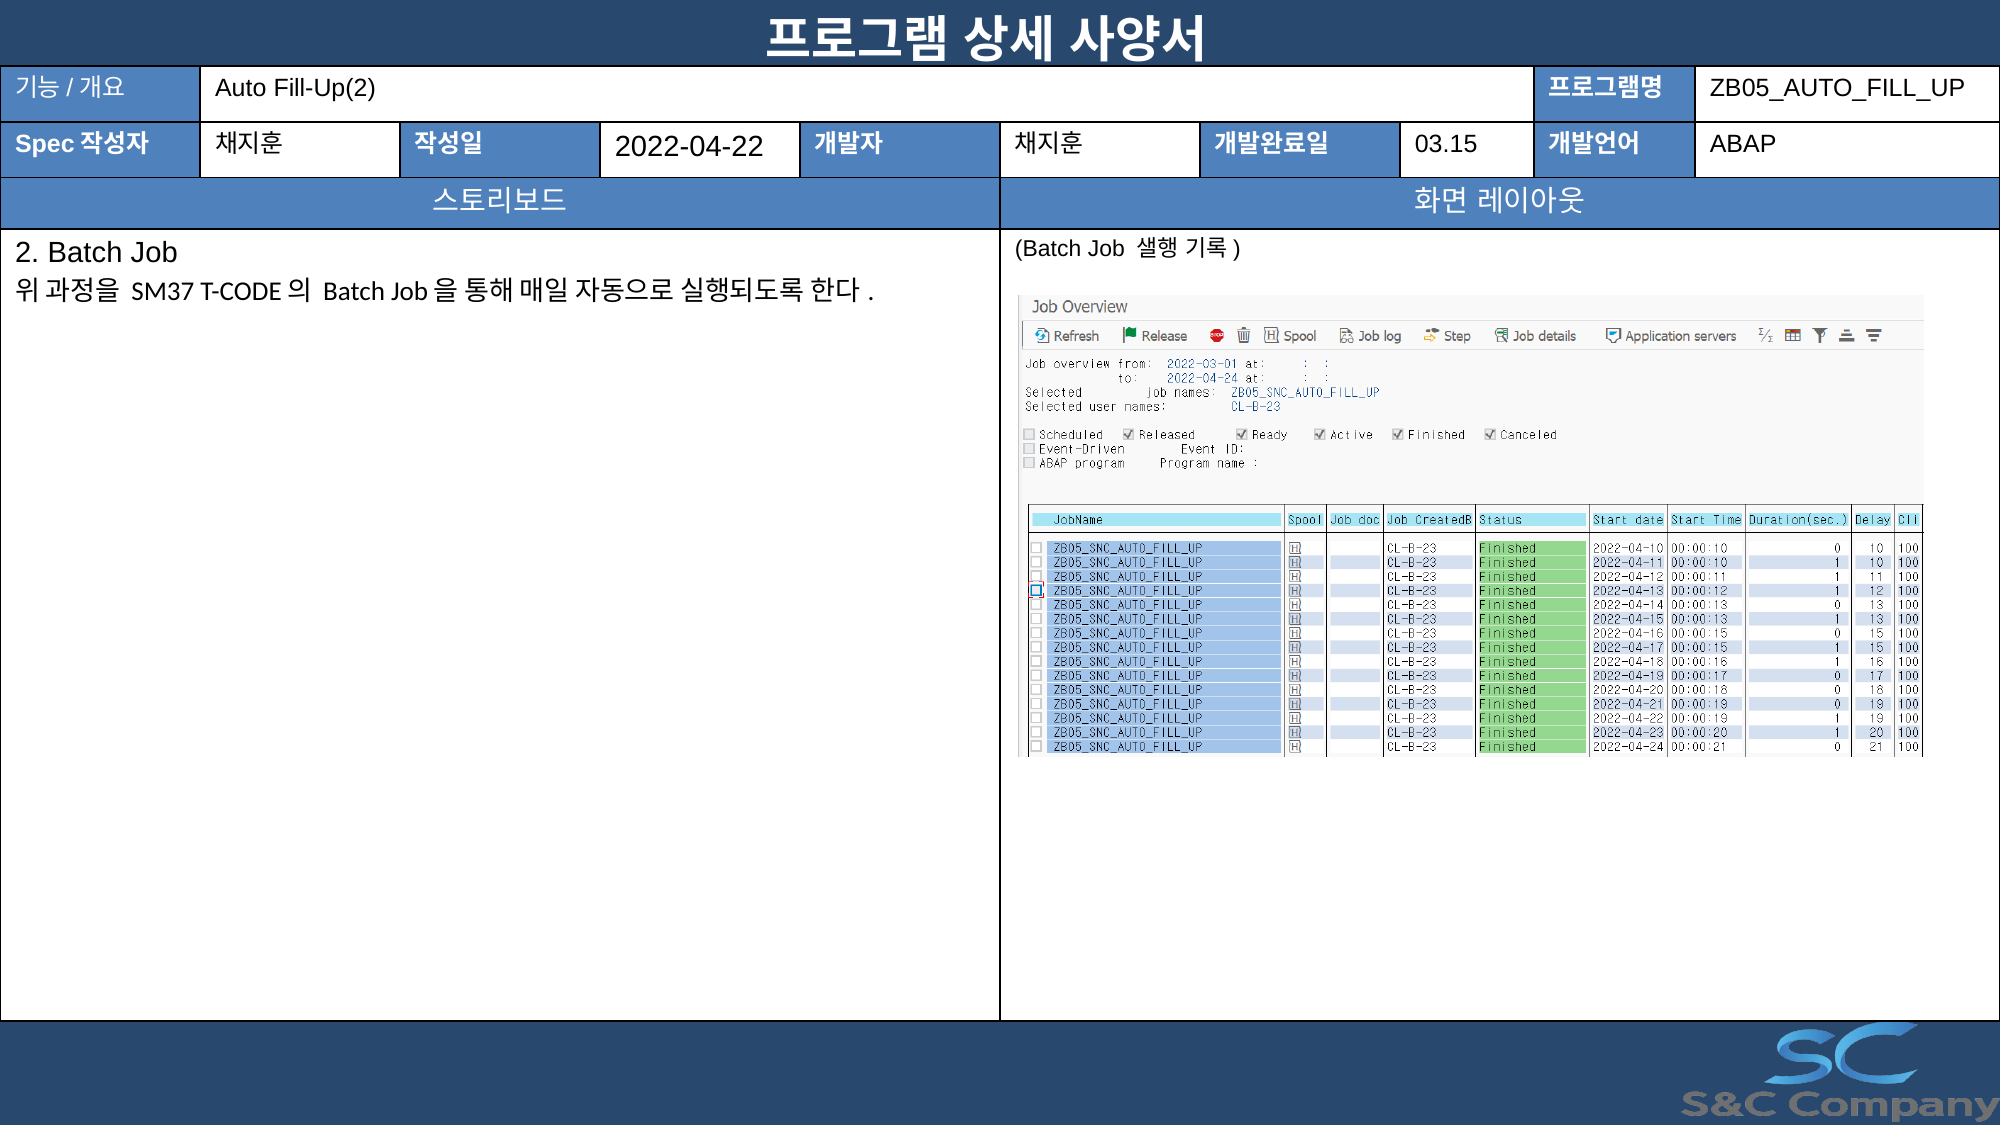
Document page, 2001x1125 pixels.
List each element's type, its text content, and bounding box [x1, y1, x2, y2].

table_header 프로그램명 [1535, 67, 1694, 121]
table_cell 03.15 [1401, 123, 1533, 177]
table_header ZB05_AUTO_FILL_UP [1696, 67, 1999, 121]
table_cell 2. Batch Job 위 과정을 SM37 T-CODE의 Batch Job을 통해 매일 자동으로 실행되도록 한다. [1, 230, 999, 1020]
table_cell 작성일 [401, 123, 599, 177]
table_header Auto Fill-Up(2) [201, 67, 1533, 121]
table_cell Spec작성자 [1, 123, 199, 177]
table_cell (Batch Job 샐행 기록) [1001, 230, 1999, 1020]
table_header 화면 레이아웃 [1001, 178, 1999, 228]
picture [1681, 1021, 2000, 1122]
text_box 프로그램 상세 사양서 [419, 0, 1553, 65]
table_cell 2022-04-22 [601, 123, 799, 177]
table_cell ABAP [1696, 123, 1999, 177]
table_cell 채지훈 [201, 123, 399, 177]
table_header 스토리보드 [1, 178, 999, 228]
table_cell 채지훈 [1001, 123, 1199, 177]
table_header 기능/개요 [1, 67, 199, 121]
table_cell 개발언어 [1535, 123, 1694, 177]
table_cell 개발완료일 [1201, 123, 1399, 177]
picture [1018, 295, 1924, 758]
table_cell 개발자 [801, 123, 999, 177]
